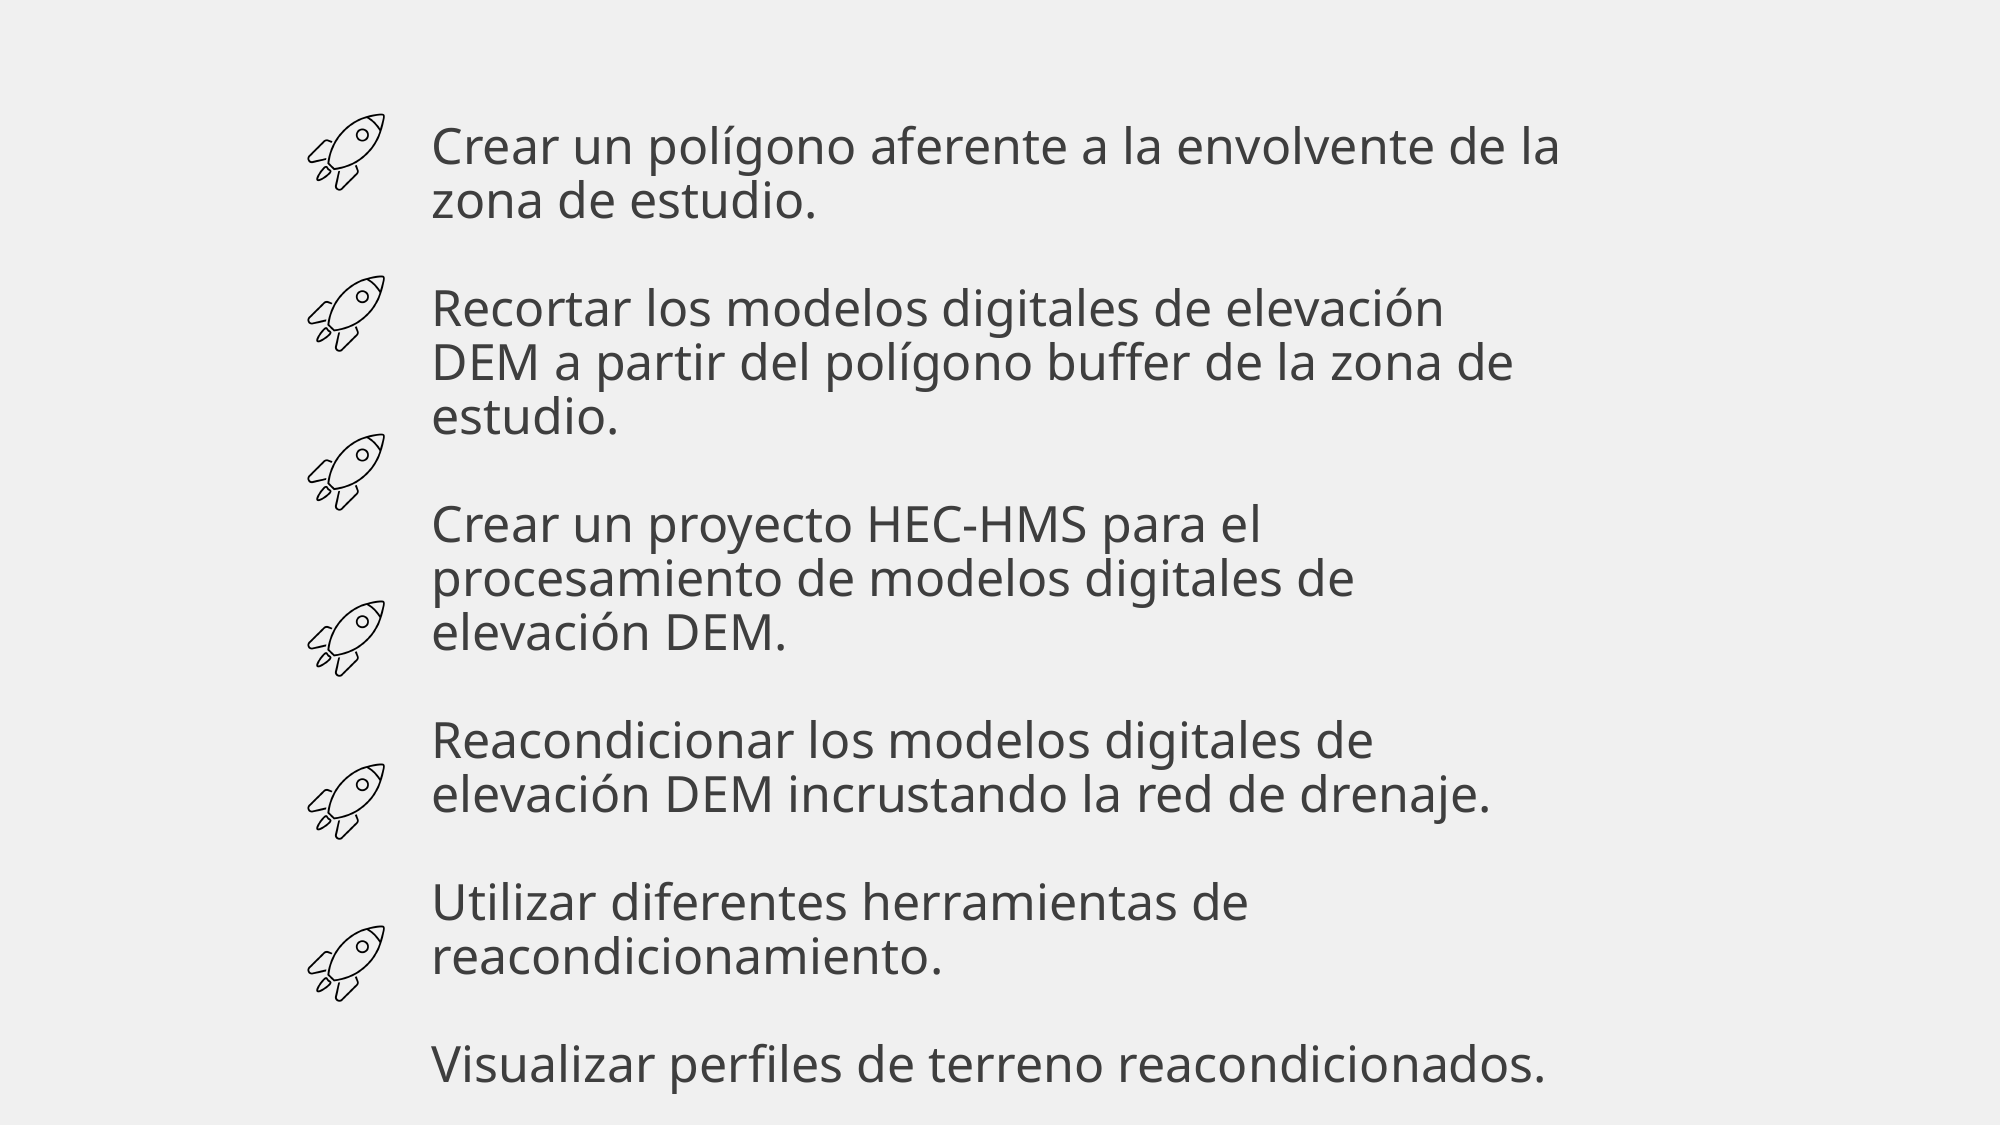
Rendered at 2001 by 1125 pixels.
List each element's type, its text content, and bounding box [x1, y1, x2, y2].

picture [301, 427, 391, 517]
picture [301, 107, 391, 197]
title Crear un polígono aferente a la envolvente de la zona de estudio. Recortar los modelos digitales de elevación DEM a partir del polígono buffer de la zona de estudio. Crear un proyecto HEC-HMS para el procesamiento de modelos digitales de elevación DEM. Reacondicionar los modelos digitales de elevación DEM incrustando la red de drenaje. Utilizar diferentes herramientas de reacondicionamiento. Visualizar perfiles de terreno reacondicionados. [416, 114, 1584, 1011]
picture [301, 594, 391, 683]
picture [301, 757, 391, 846]
picture [301, 919, 391, 1008]
picture [301, 269, 391, 359]
